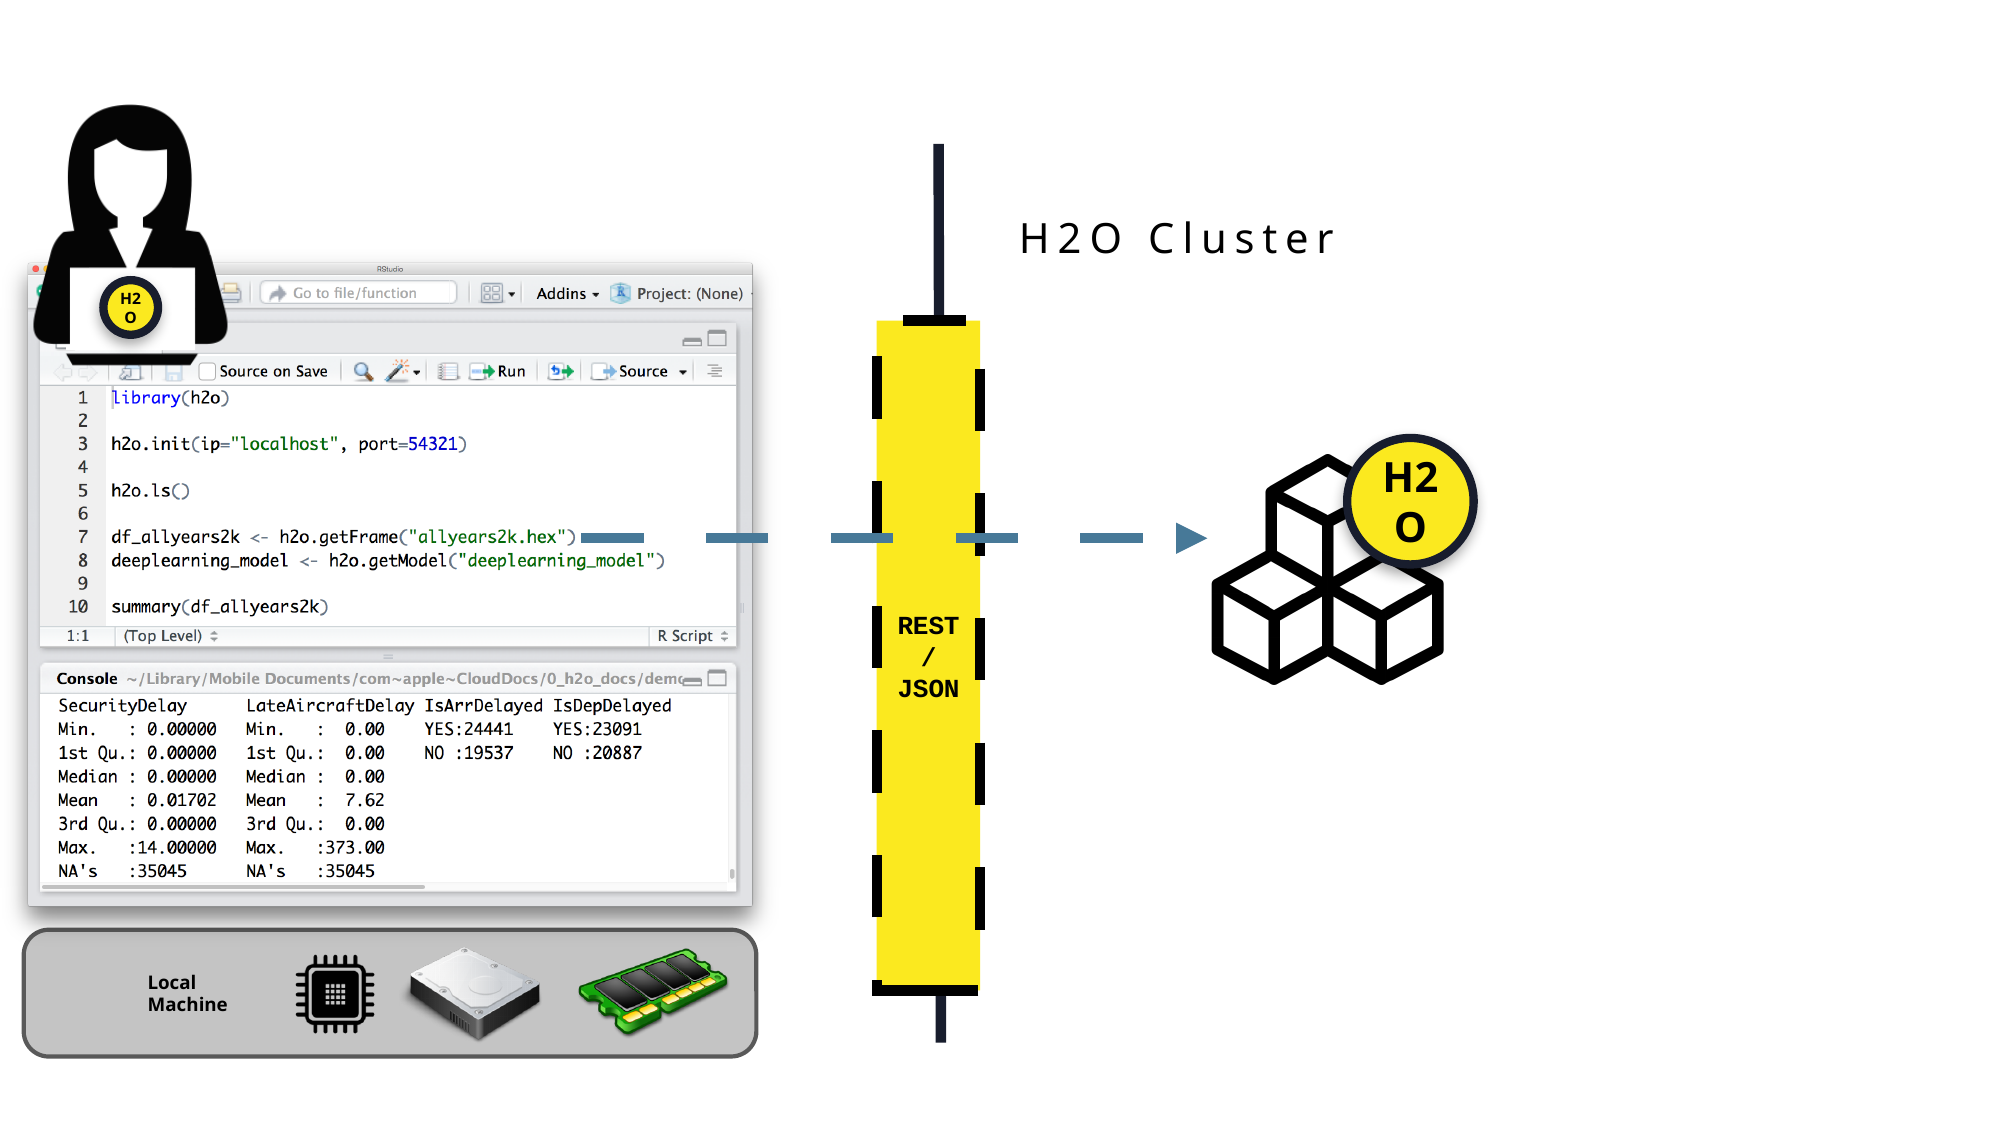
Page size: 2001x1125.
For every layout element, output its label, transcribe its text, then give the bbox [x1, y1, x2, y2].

picture [0, 245, 783, 950]
text_box H2O Cluster [1014, 208, 1339, 267]
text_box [23, 950, 757, 1075]
text_box [1192, 532, 1207, 545]
text_box REST/ JSON [876, 320, 981, 991]
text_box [1207, 437, 1474, 687]
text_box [0, 101, 264, 369]
